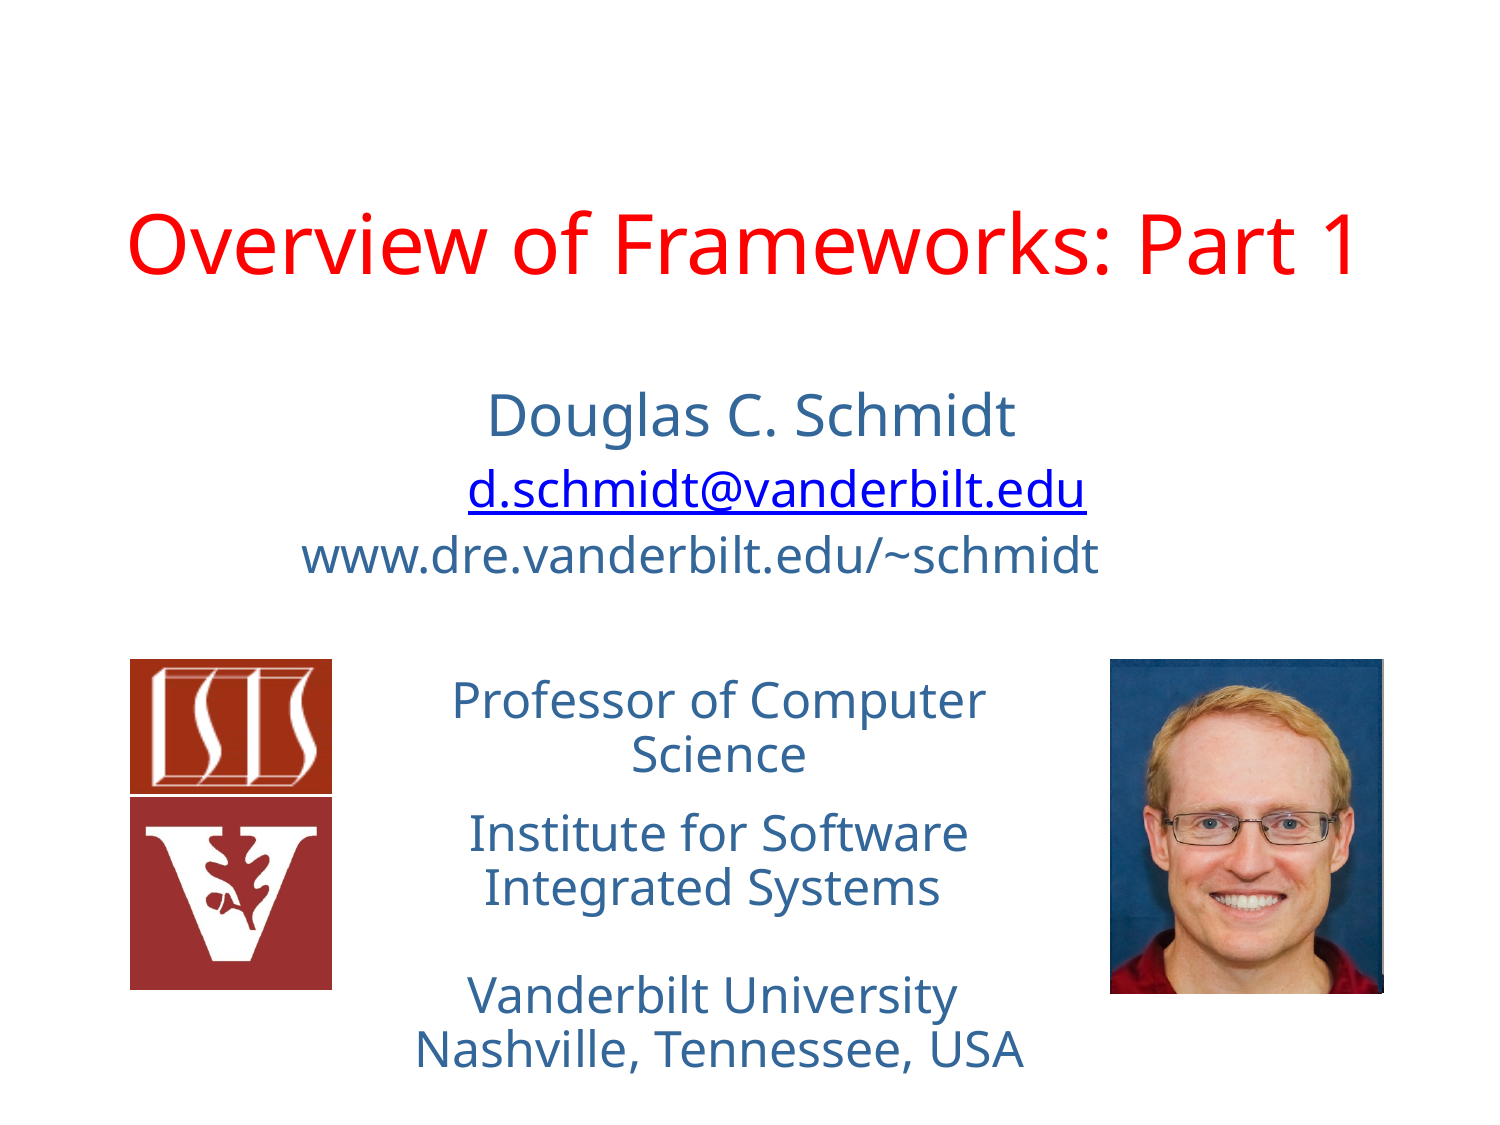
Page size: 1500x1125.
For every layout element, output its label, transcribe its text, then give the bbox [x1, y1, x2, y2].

text_box Overview of Frameworks: Part 1 [103, 95, 1390, 366]
picture [1110, 659, 1384, 995]
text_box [129, 659, 332, 991]
text_box Douglas C. Schmidt d.schmidt@vanderbilt.edu www.dre.vanderbilt.edu/~schmidt [146, 378, 1357, 592]
text_box Professor of Computer Science Institute for Software Integrated Systems Vanderbilt University Nashville, Tennessee, USA [381, 668, 1058, 1086]
